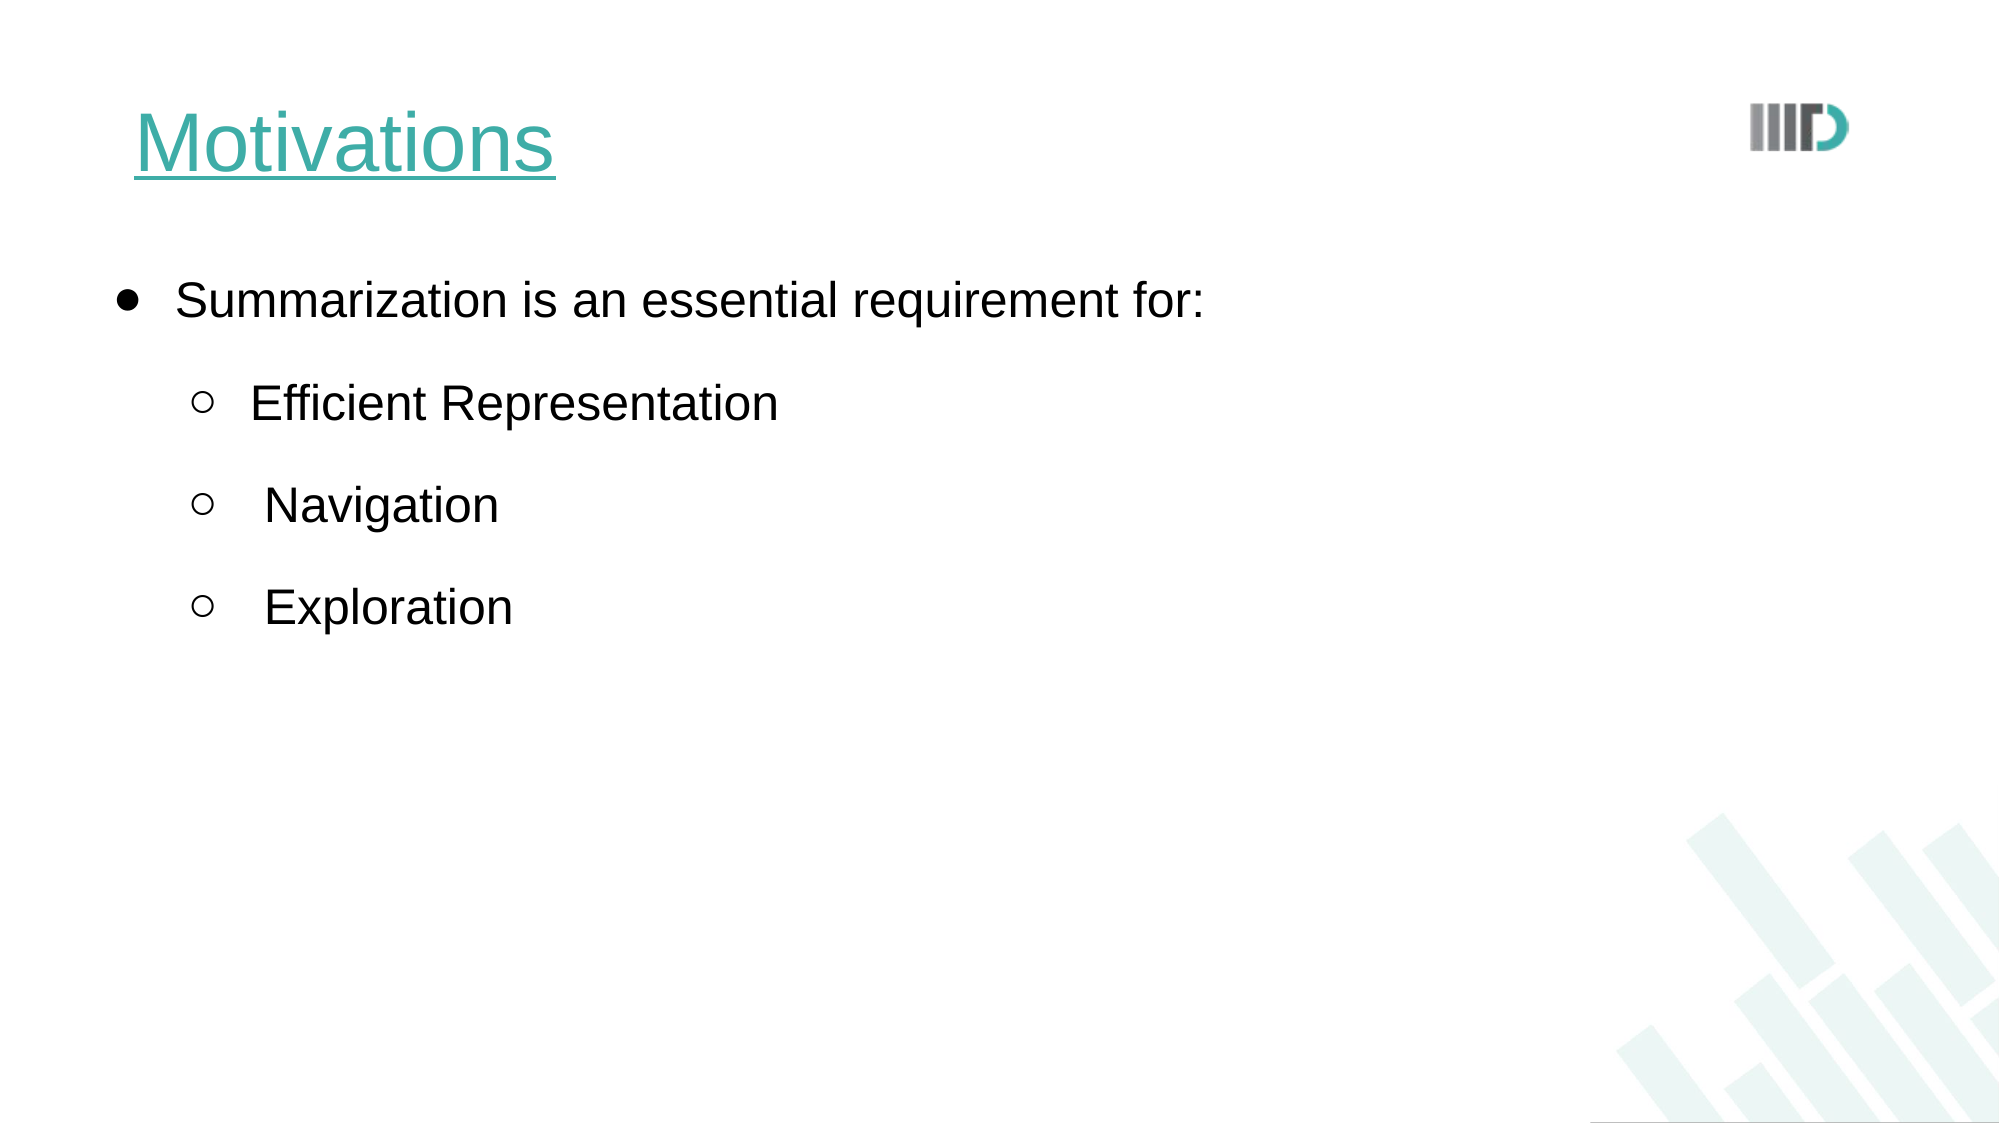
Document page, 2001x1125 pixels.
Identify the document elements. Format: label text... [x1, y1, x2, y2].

picture [1590, 785, 2000, 1125]
title Motivations [134, 88, 1866, 193]
list Summarization is an essential requirement for: Efficient Representation Navigation Exploration [99, 258, 1642, 1002]
